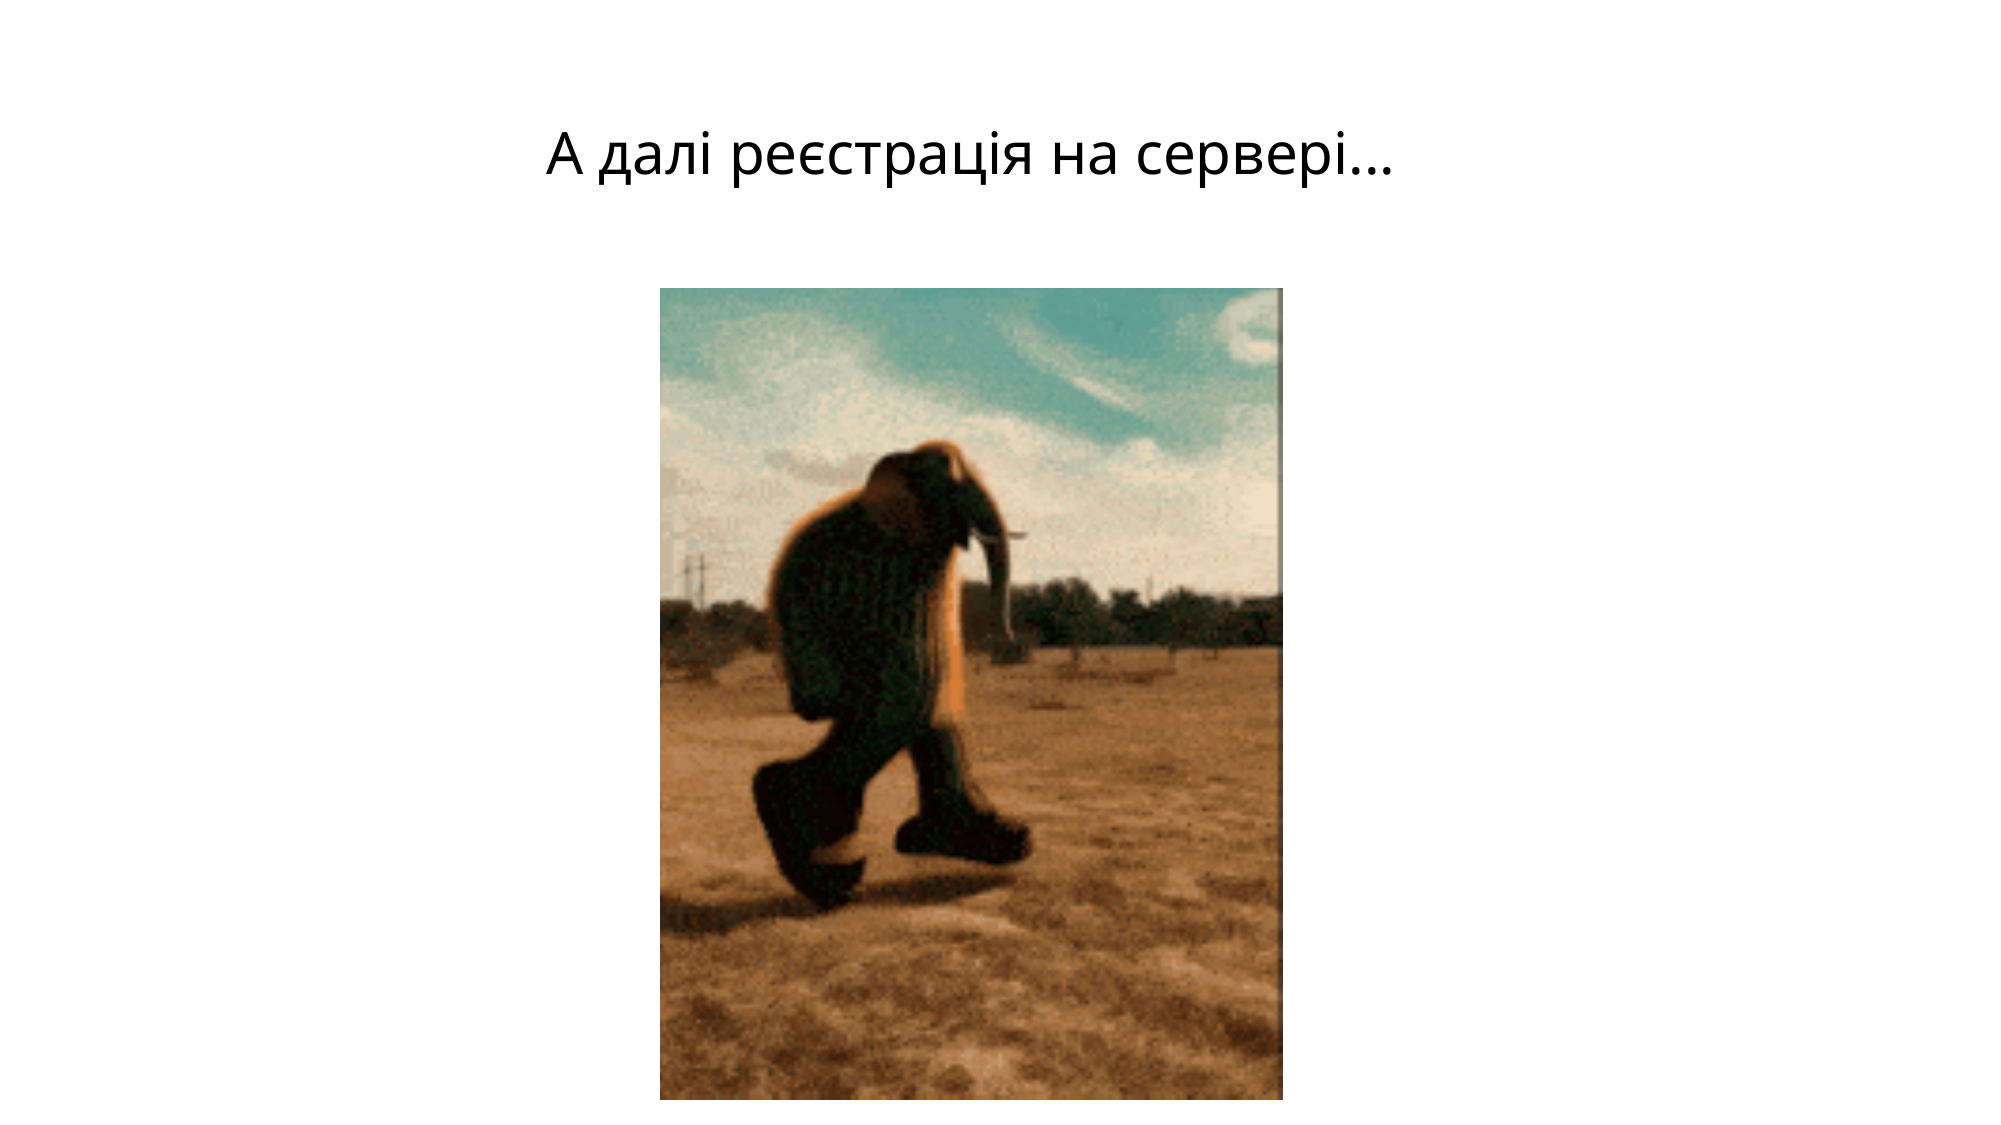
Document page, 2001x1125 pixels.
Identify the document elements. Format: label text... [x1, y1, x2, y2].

picture [660, 288, 1284, 1100]
list А далі реєстрація на сервері... [383, 117, 1558, 519]
